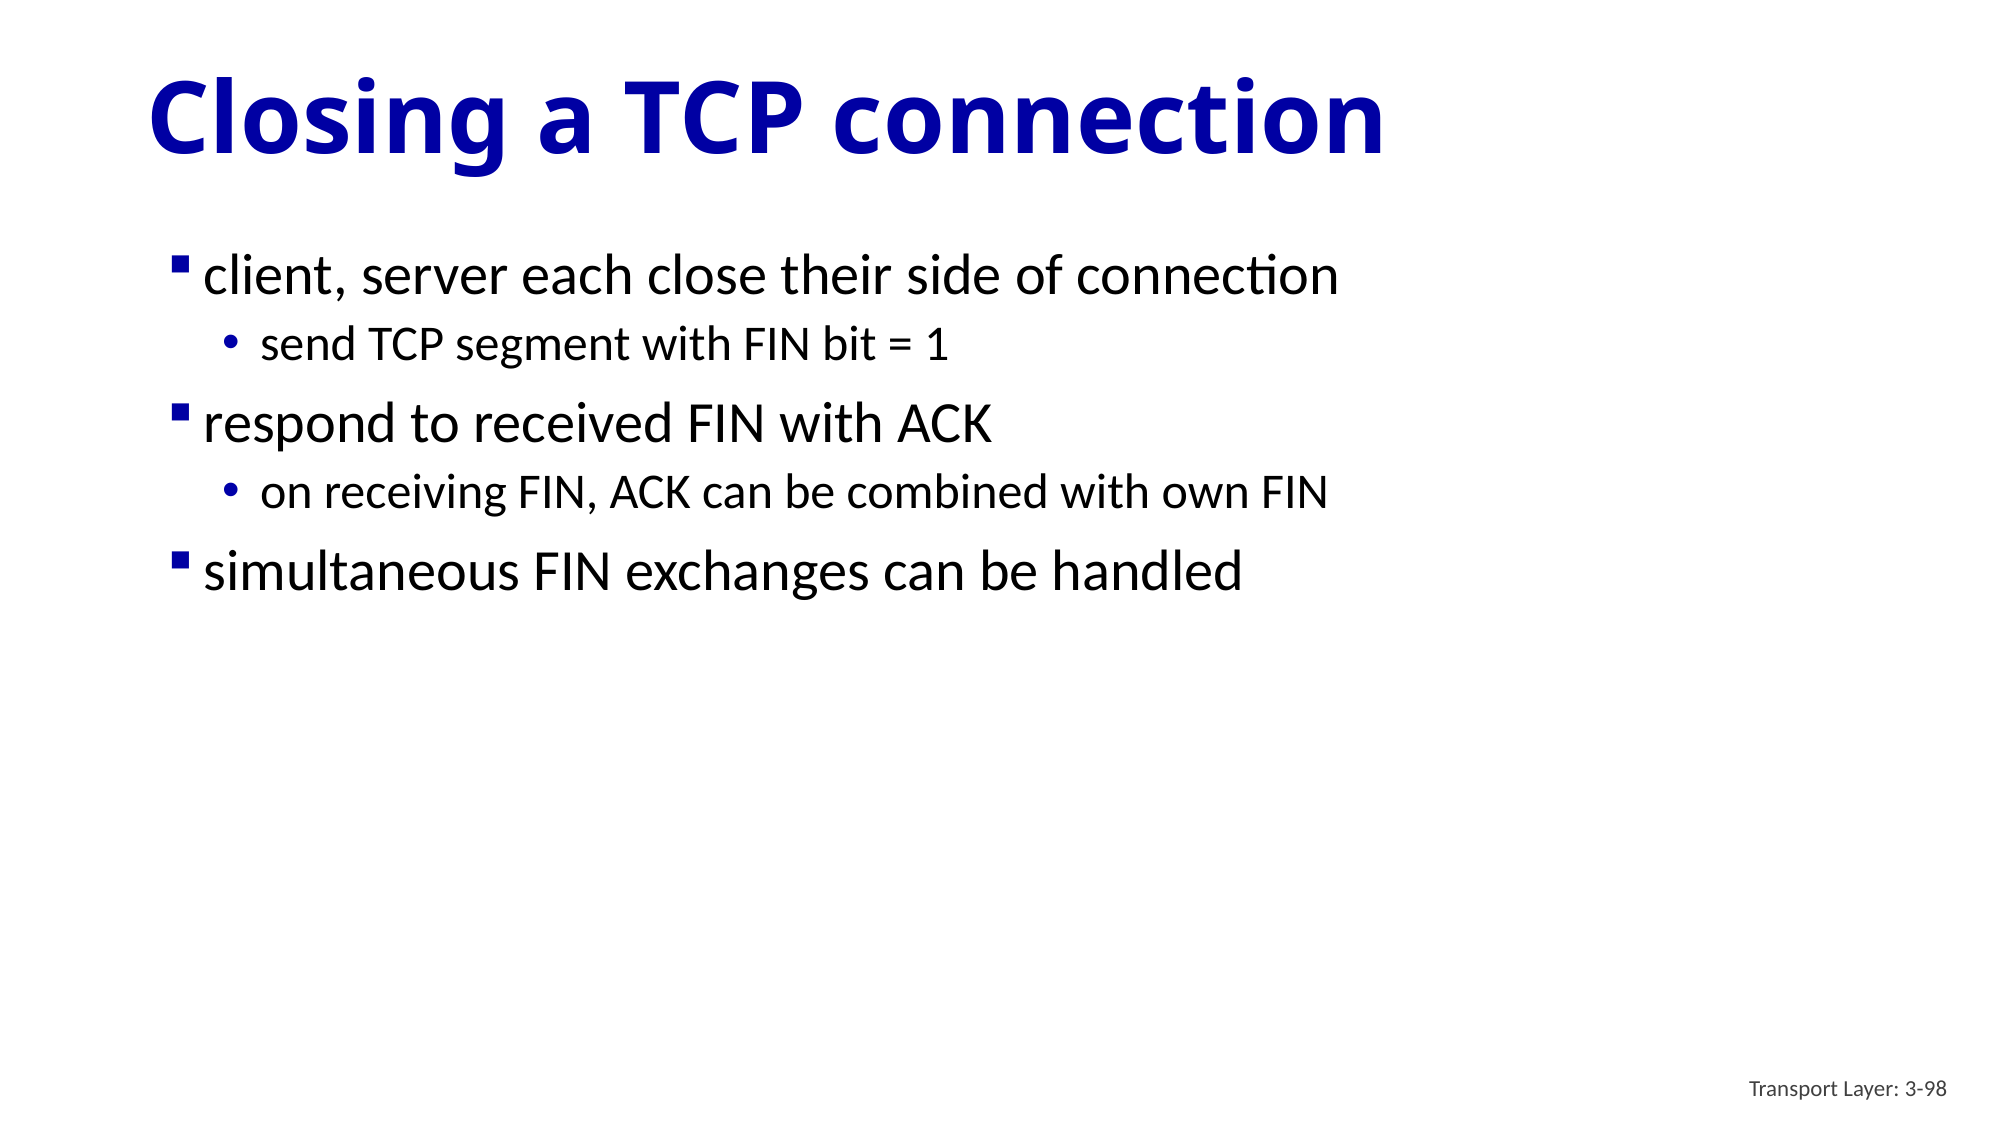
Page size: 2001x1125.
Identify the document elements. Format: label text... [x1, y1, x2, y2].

text_box client, server each close their side of connection send TCP segment with FIN bit = 1 respond to received FIN with ACK on receiving FIN, ACK can be combined with own FIN simultaneous FIN exchanges can be handled [130, 236, 1722, 924]
title Closing a TCP connection [131, 47, 2000, 195]
slide_number Transport Layer: 3-98 [1512, 1056, 1963, 1117]
